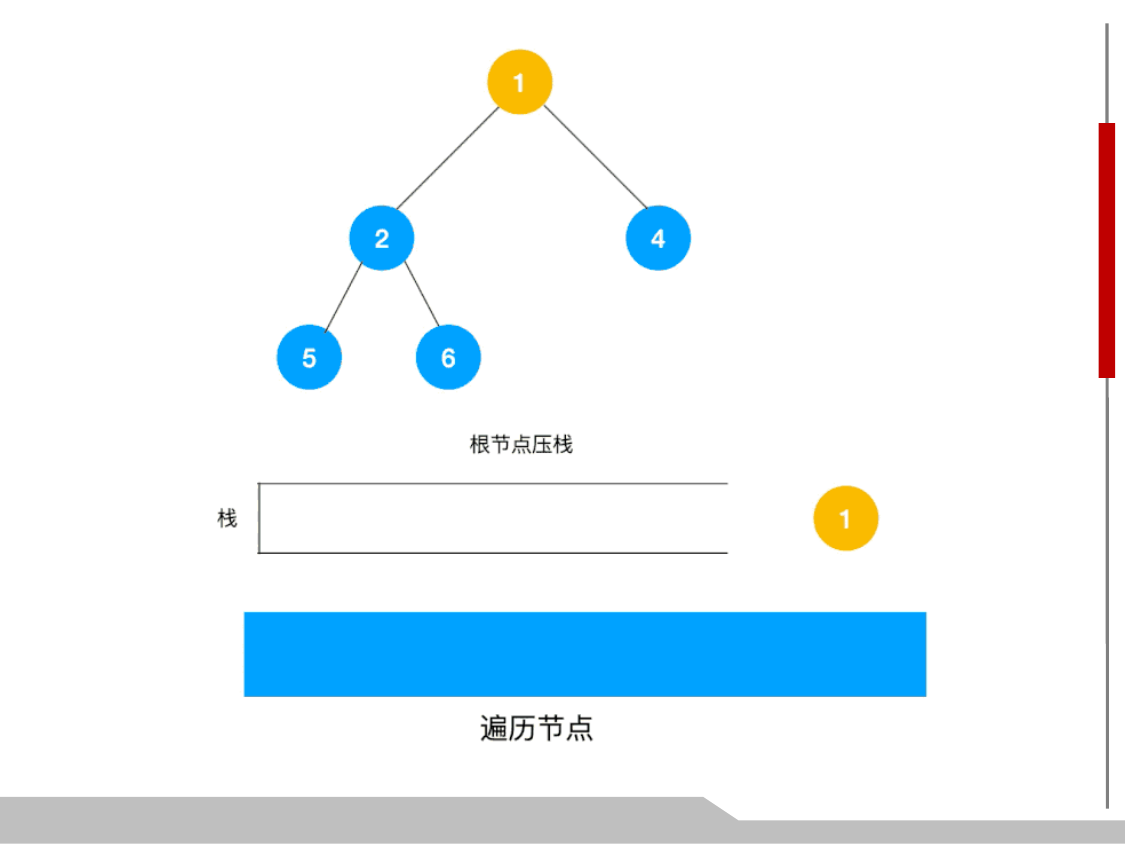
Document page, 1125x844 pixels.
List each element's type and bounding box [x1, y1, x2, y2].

picture [207, 43, 940, 752]
